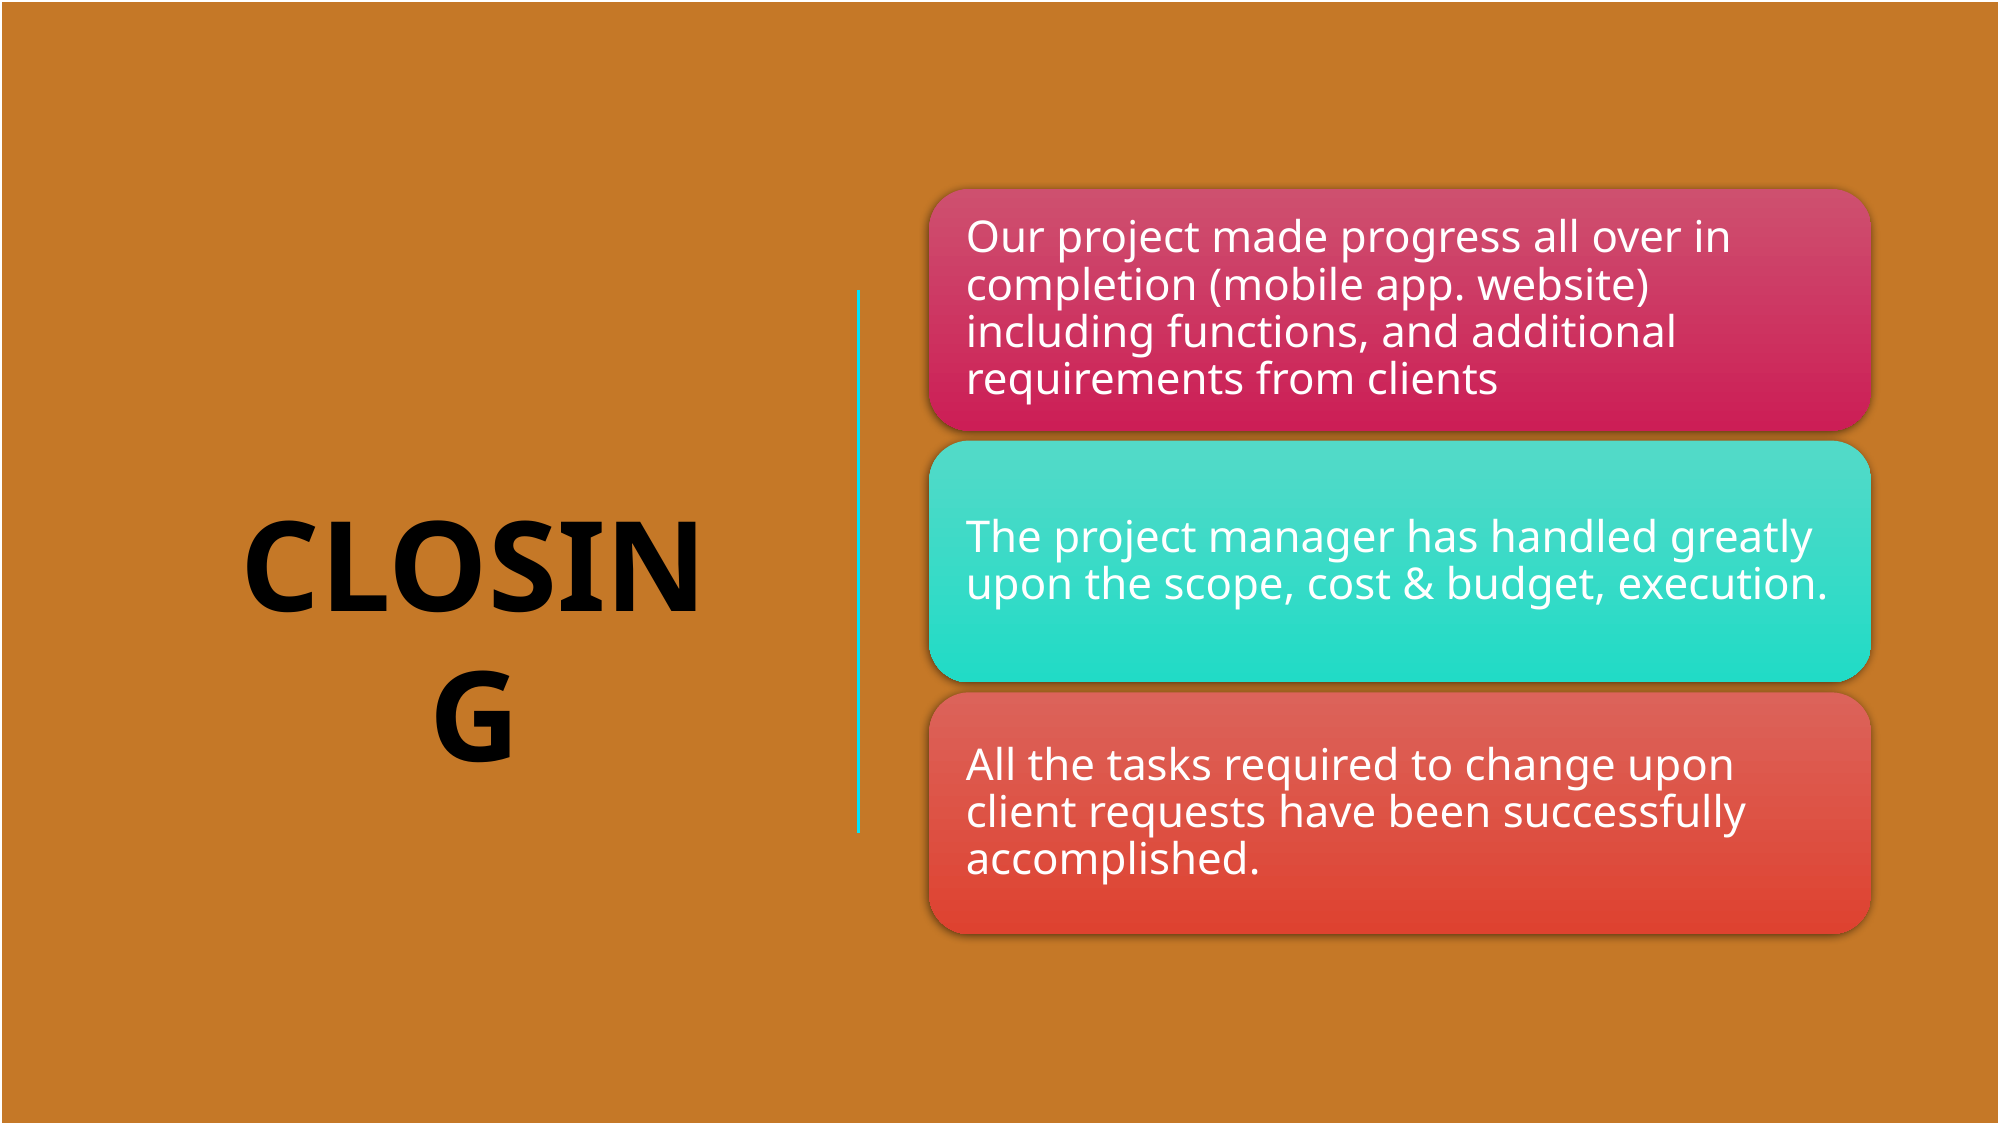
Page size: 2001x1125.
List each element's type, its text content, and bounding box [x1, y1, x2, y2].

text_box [929, 173, 1872, 950]
text_box CLOSING [208, 479, 741, 794]
text_box [0, 0, 2000, 1125]
